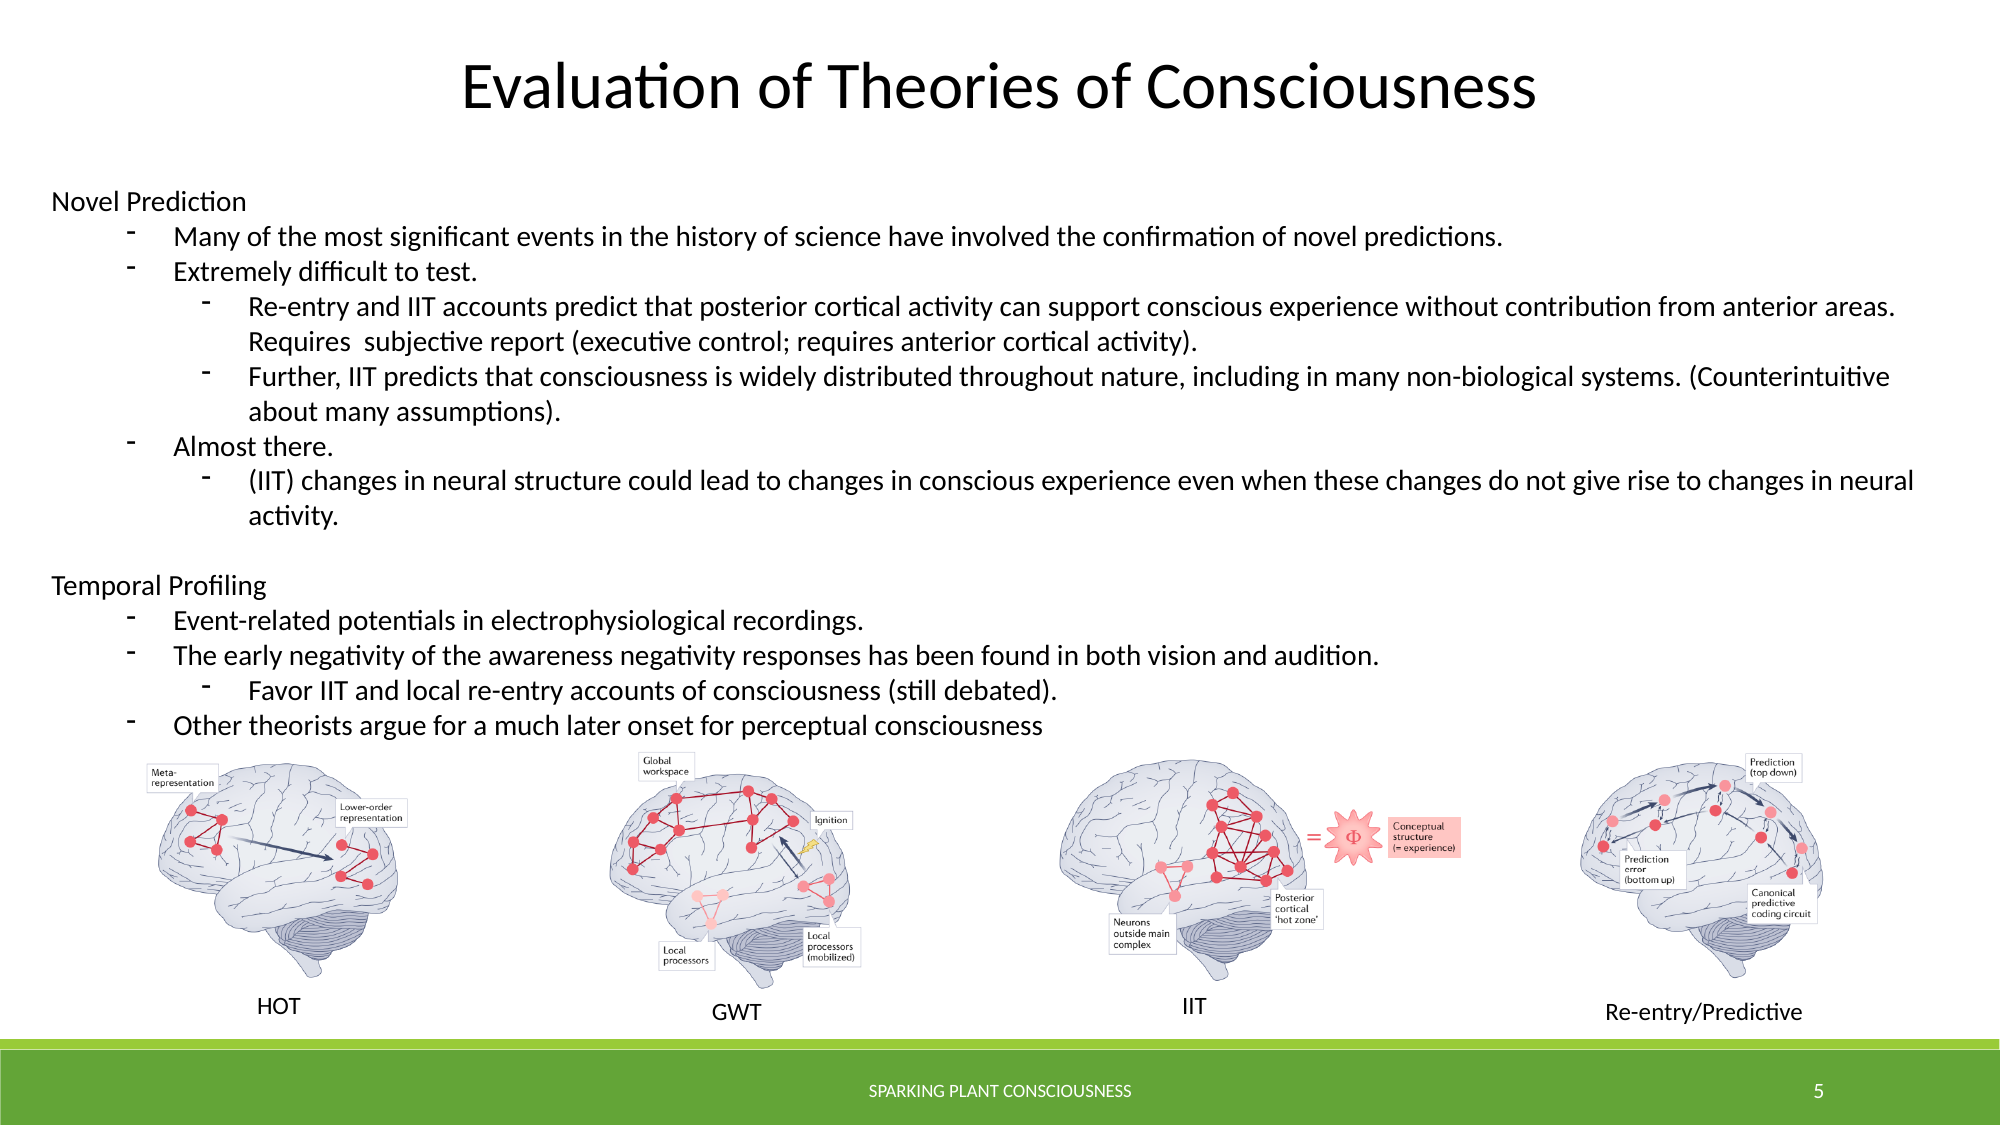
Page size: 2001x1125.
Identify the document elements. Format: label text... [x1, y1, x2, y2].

text_box Re-entry/Predictive [1590, 997, 1819, 1033]
text_box GWT [697, 1005, 778, 1034]
footer Sparking Plant Consciousness [604, 1059, 1396, 1120]
text_box HOT [242, 991, 316, 1027]
slide_number 5 [1624, 1059, 1840, 1120]
picture [141, 754, 417, 983]
picture [1052, 748, 1465, 989]
text_box Evaluation of Theories of Consciousness [64, 34, 1936, 130]
text_box IIT [1167, 997, 1222, 1027]
text_box Novel Prediction Many of the most significant events in the history of science have involved the confirmation of novel predictions. Extremely difficult to test. Re-entry and IIT accounts predict that posterior cortical activity can support conscious experience without contribution from anterior areas. Requires subjective report (executive control; requires anterior cortical activity). Further, IIT predicts that consciousness is widely distributed throughout nature, including in many non-biological systems. (Counterintuitive about many assumptions). Almost there. (IIT) changes in neural structure could lead to changes in conscious experience even when these changes do not give rise to changes in neural activity. Temporal Profiling Event-related potentials in electrophysiological recordings. The early negativity of the awareness negativity responses has been found in both vision and audition. Favor IIT and local re-entry accounts of consciousness (still debated). Other theorists argue for a much later onset for perceptual consciousness [36, 174, 1964, 854]
picture [601, 741, 867, 996]
picture [1571, 748, 1838, 989]
